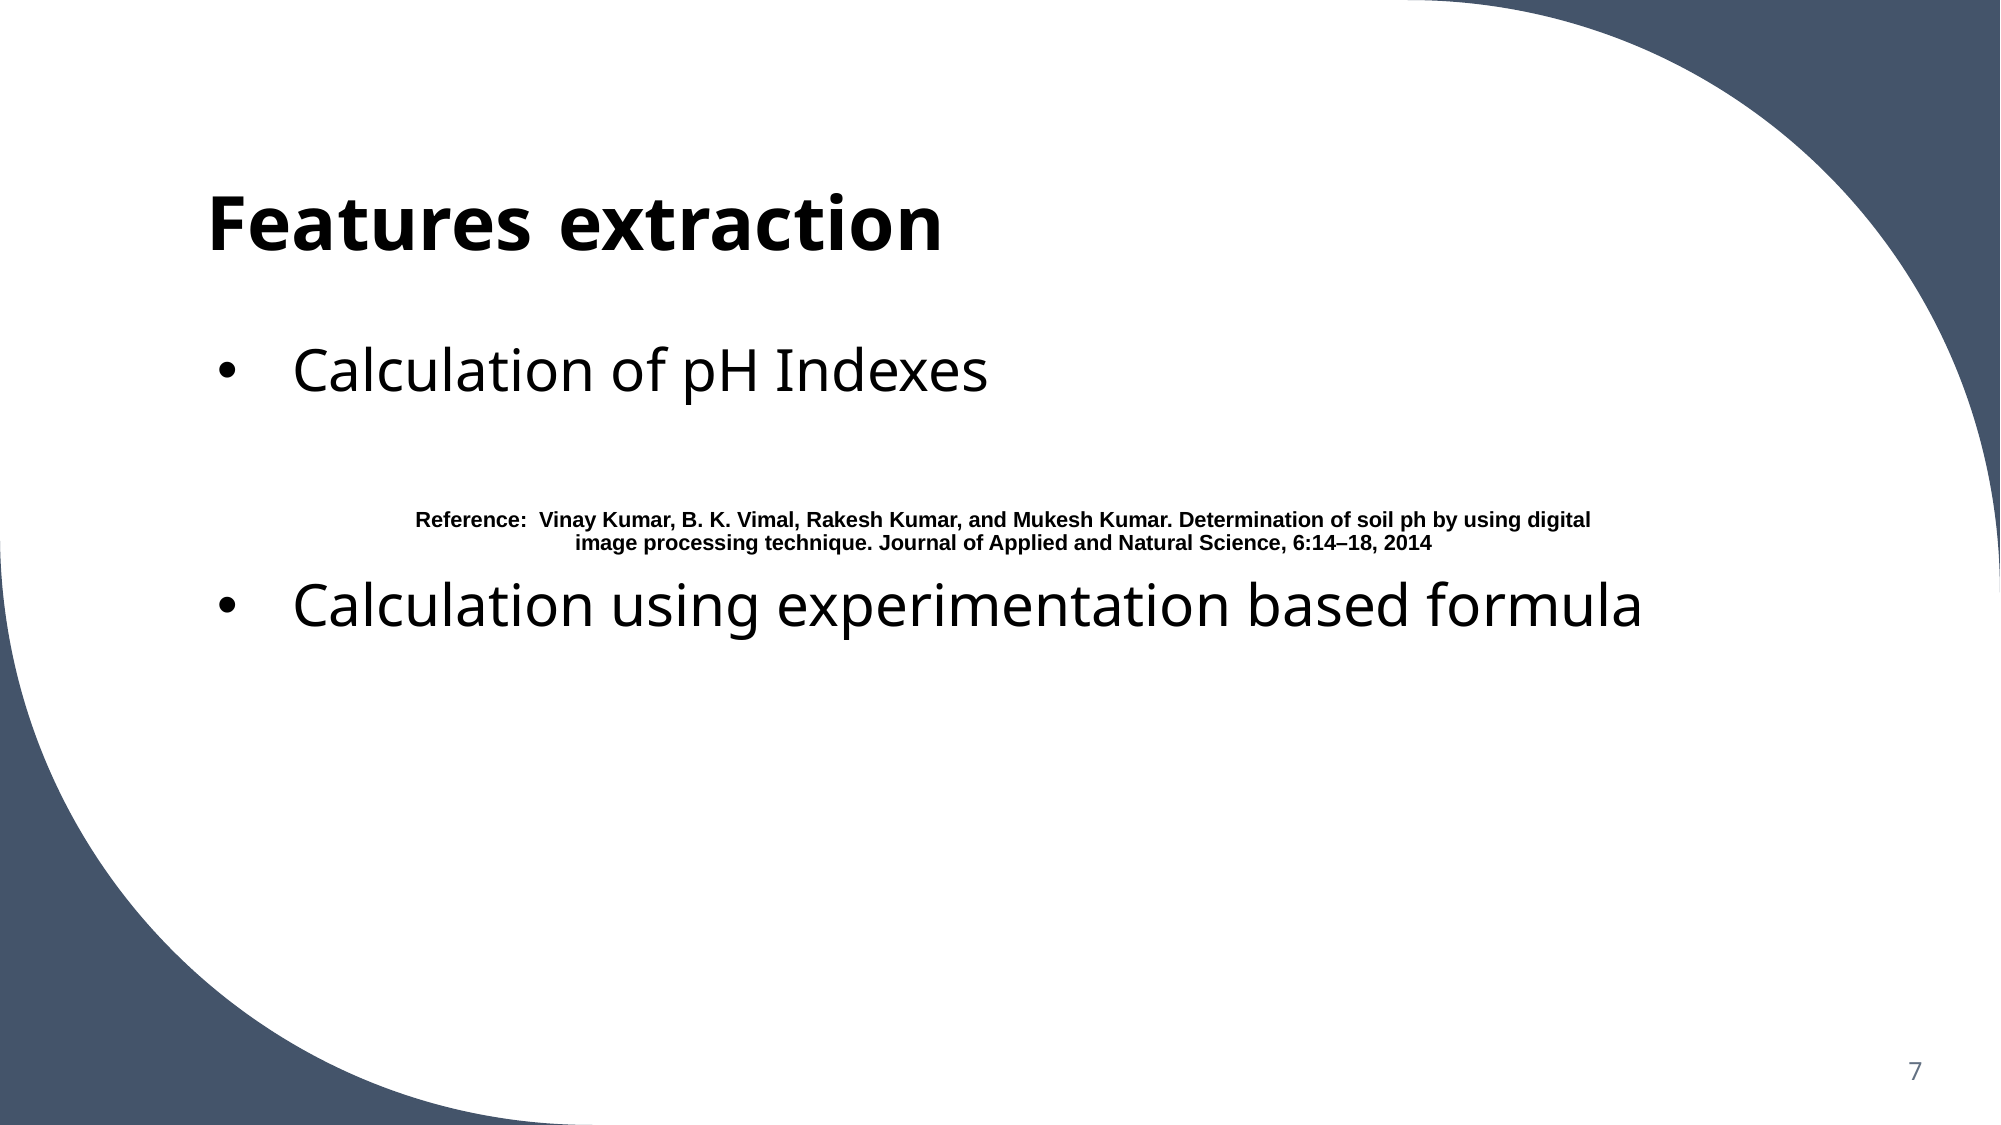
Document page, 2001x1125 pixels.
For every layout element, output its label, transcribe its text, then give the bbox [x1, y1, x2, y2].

title Features extraction [191, 62, 1796, 280]
slide_number 7 [1665, 1042, 1938, 1103]
